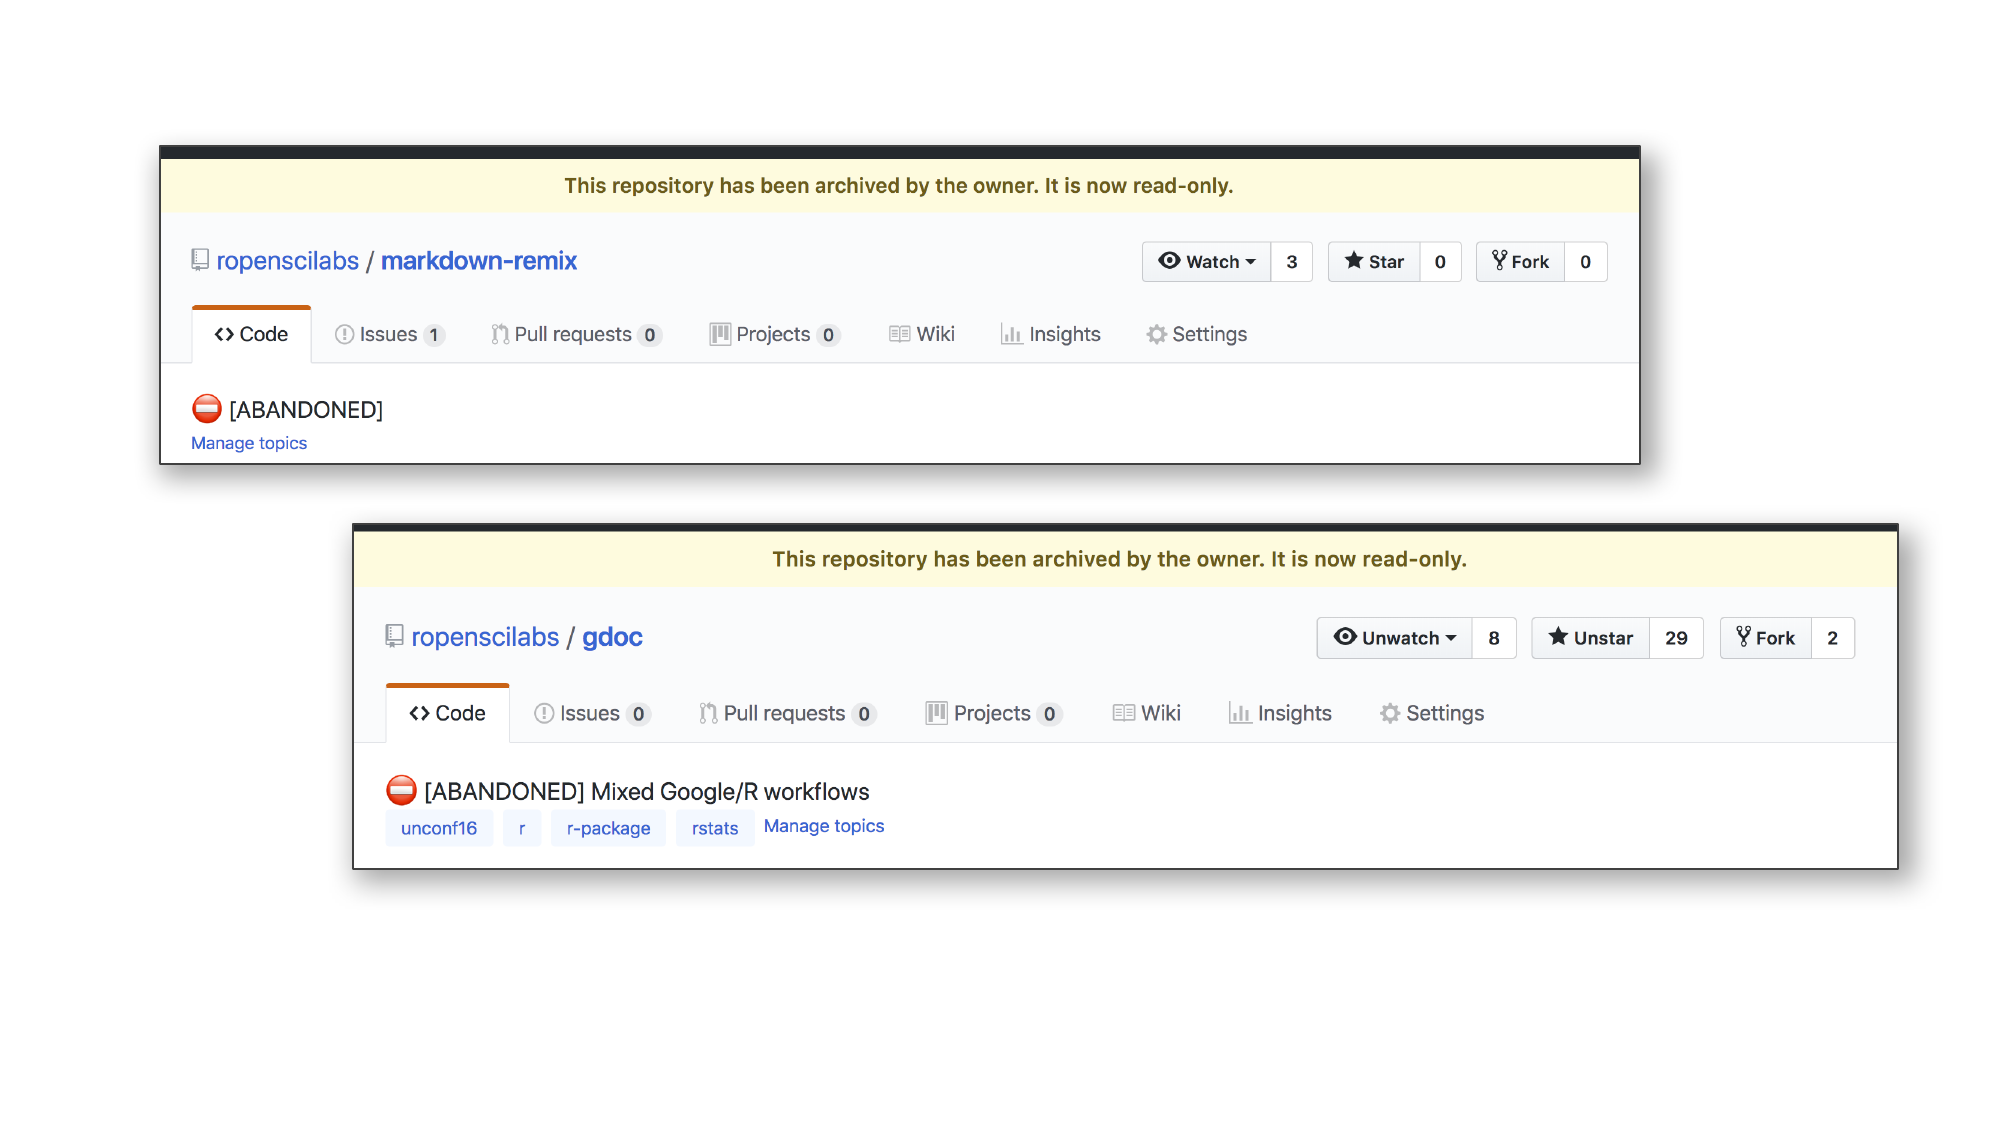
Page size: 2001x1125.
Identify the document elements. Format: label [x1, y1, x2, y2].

picture [354, 524, 1897, 868]
picture [160, 146, 1640, 464]
